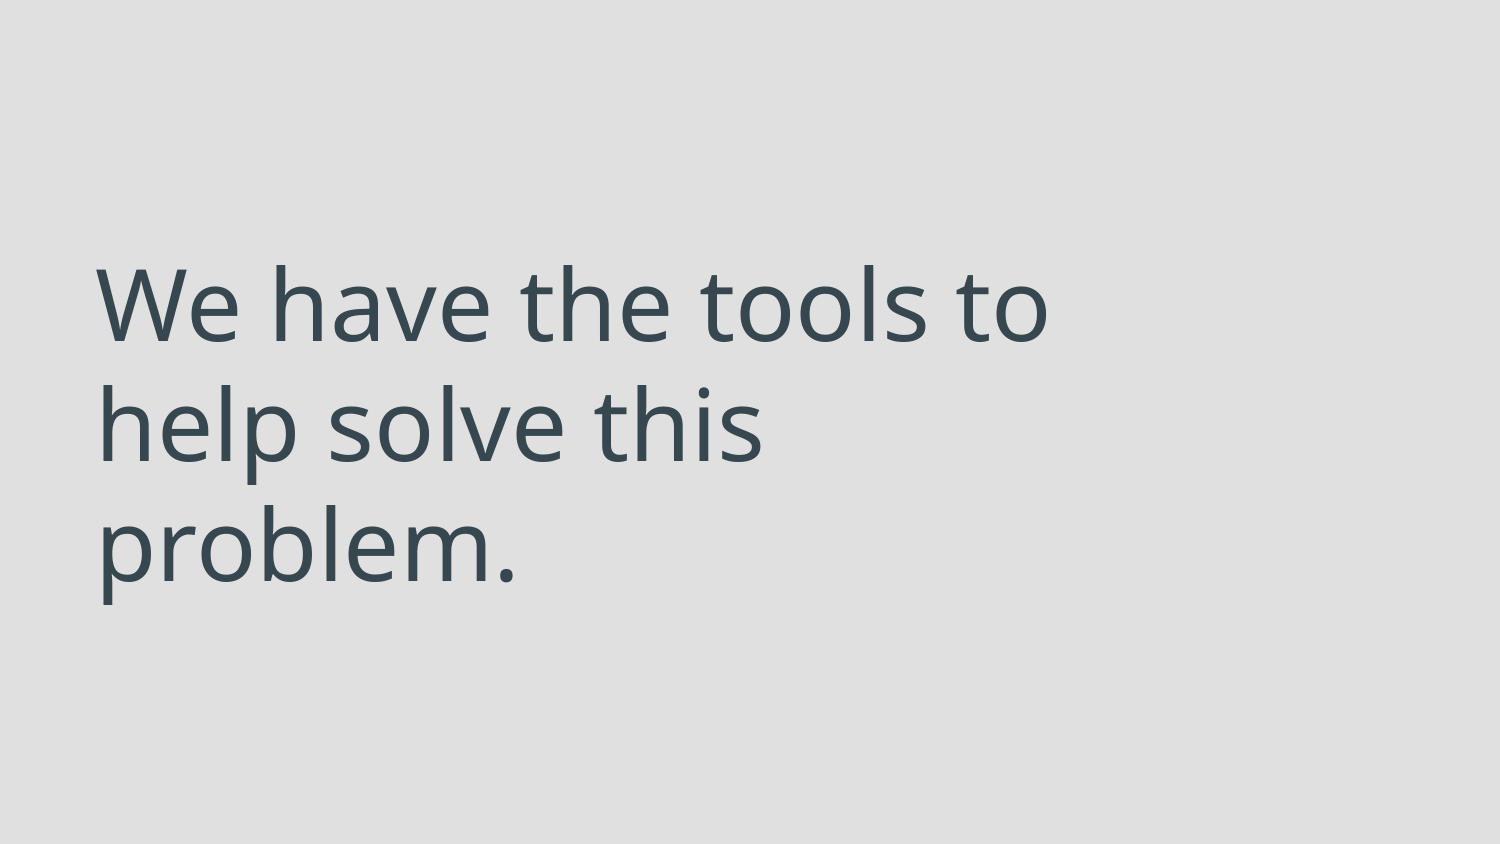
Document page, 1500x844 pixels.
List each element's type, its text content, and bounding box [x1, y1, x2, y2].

title We have the tools to help solve this problem. [80, 86, 1102, 758]
